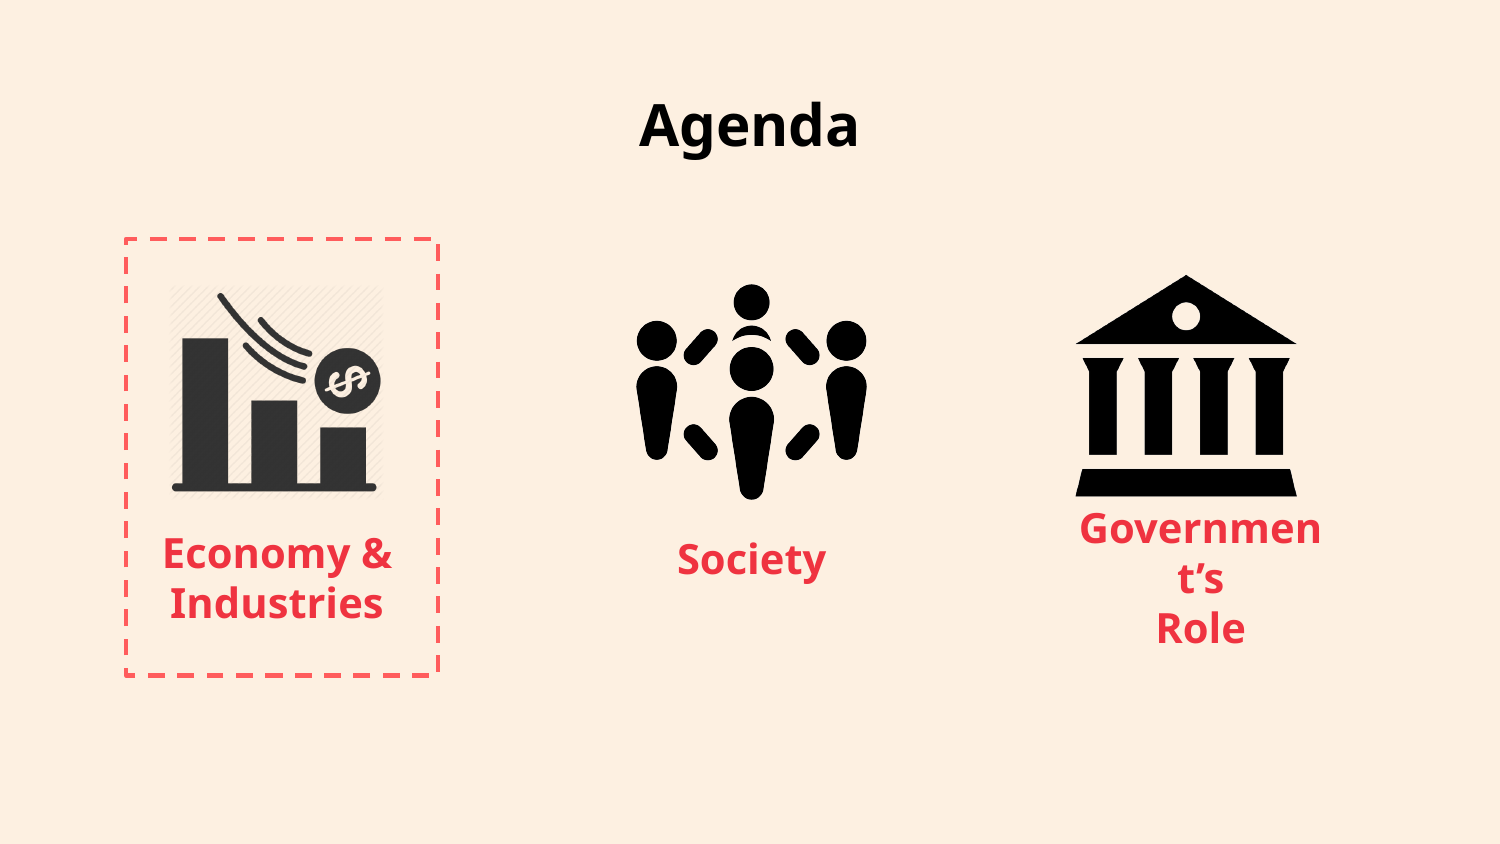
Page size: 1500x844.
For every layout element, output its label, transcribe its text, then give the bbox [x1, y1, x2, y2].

title Agenda [51, 72, 1449, 167]
text_box [126, 238, 438, 676]
picture [636, 284, 868, 500]
picture [168, 284, 384, 500]
text_box Society [610, 516, 894, 600]
text_box Government’s Role [1058, 535, 1343, 619]
picture [968, 270, 1404, 500]
